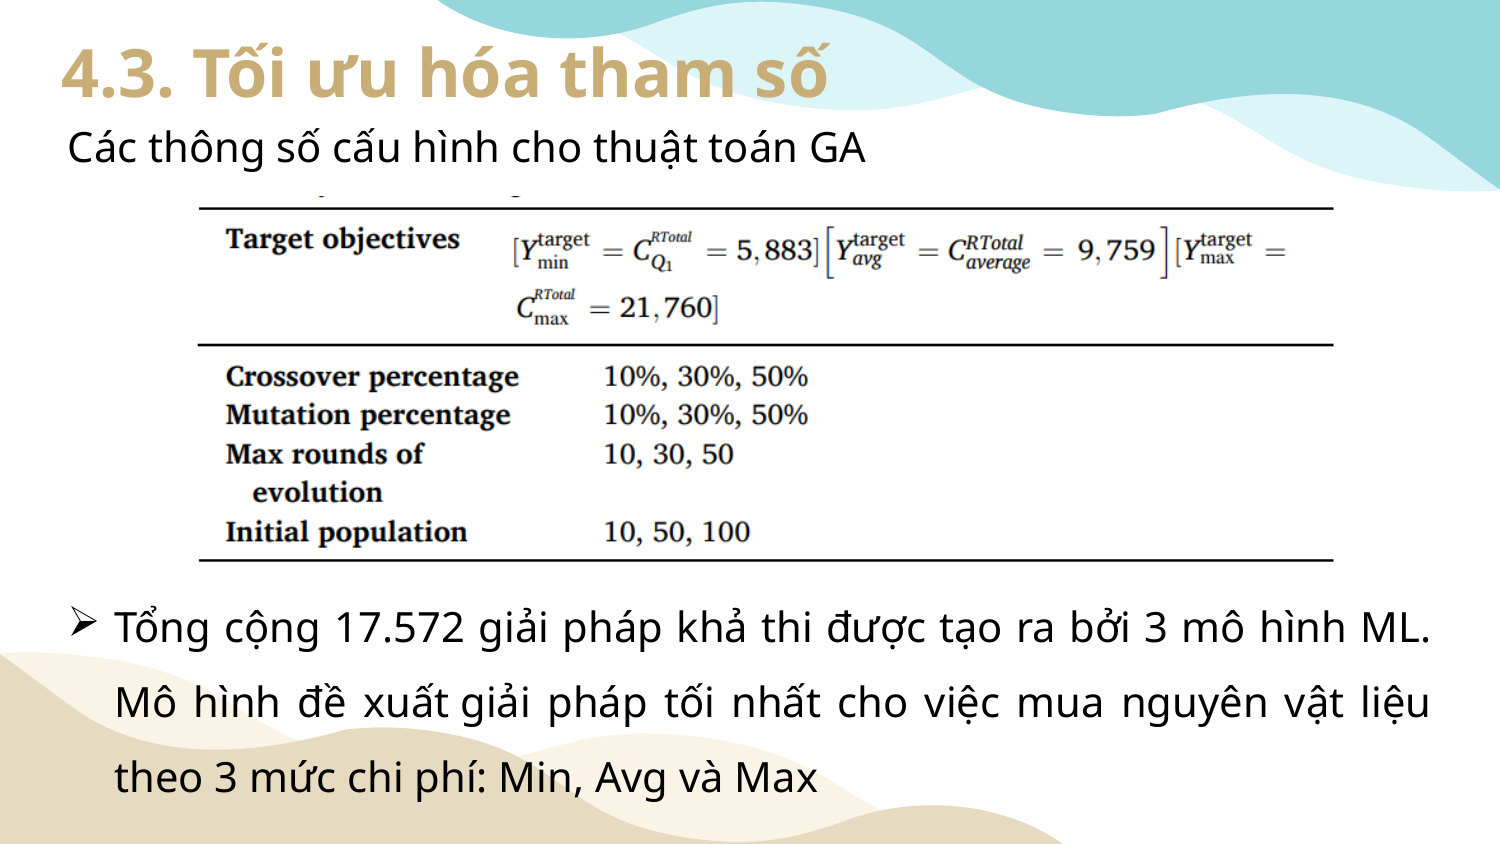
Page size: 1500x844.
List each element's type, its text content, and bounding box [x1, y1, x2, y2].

text_box Các thông số cấu hình cho thuật toán GA [52, 80, 1474, 175]
title 4.3. Tối ưu hóa tham số [46, 15, 1495, 110]
text_box Tổng cộng 17.572 giải pháp khả thi được tạo ra bởi 3 mô hình ML. Mô hình đề xuất giải pháp tối nhất cho việc mua nguyên vật liệu theo 3 mức chi phí: Min, Avg và Max ​ [52, 568, 1448, 809]
picture [175, 196, 1355, 581]
